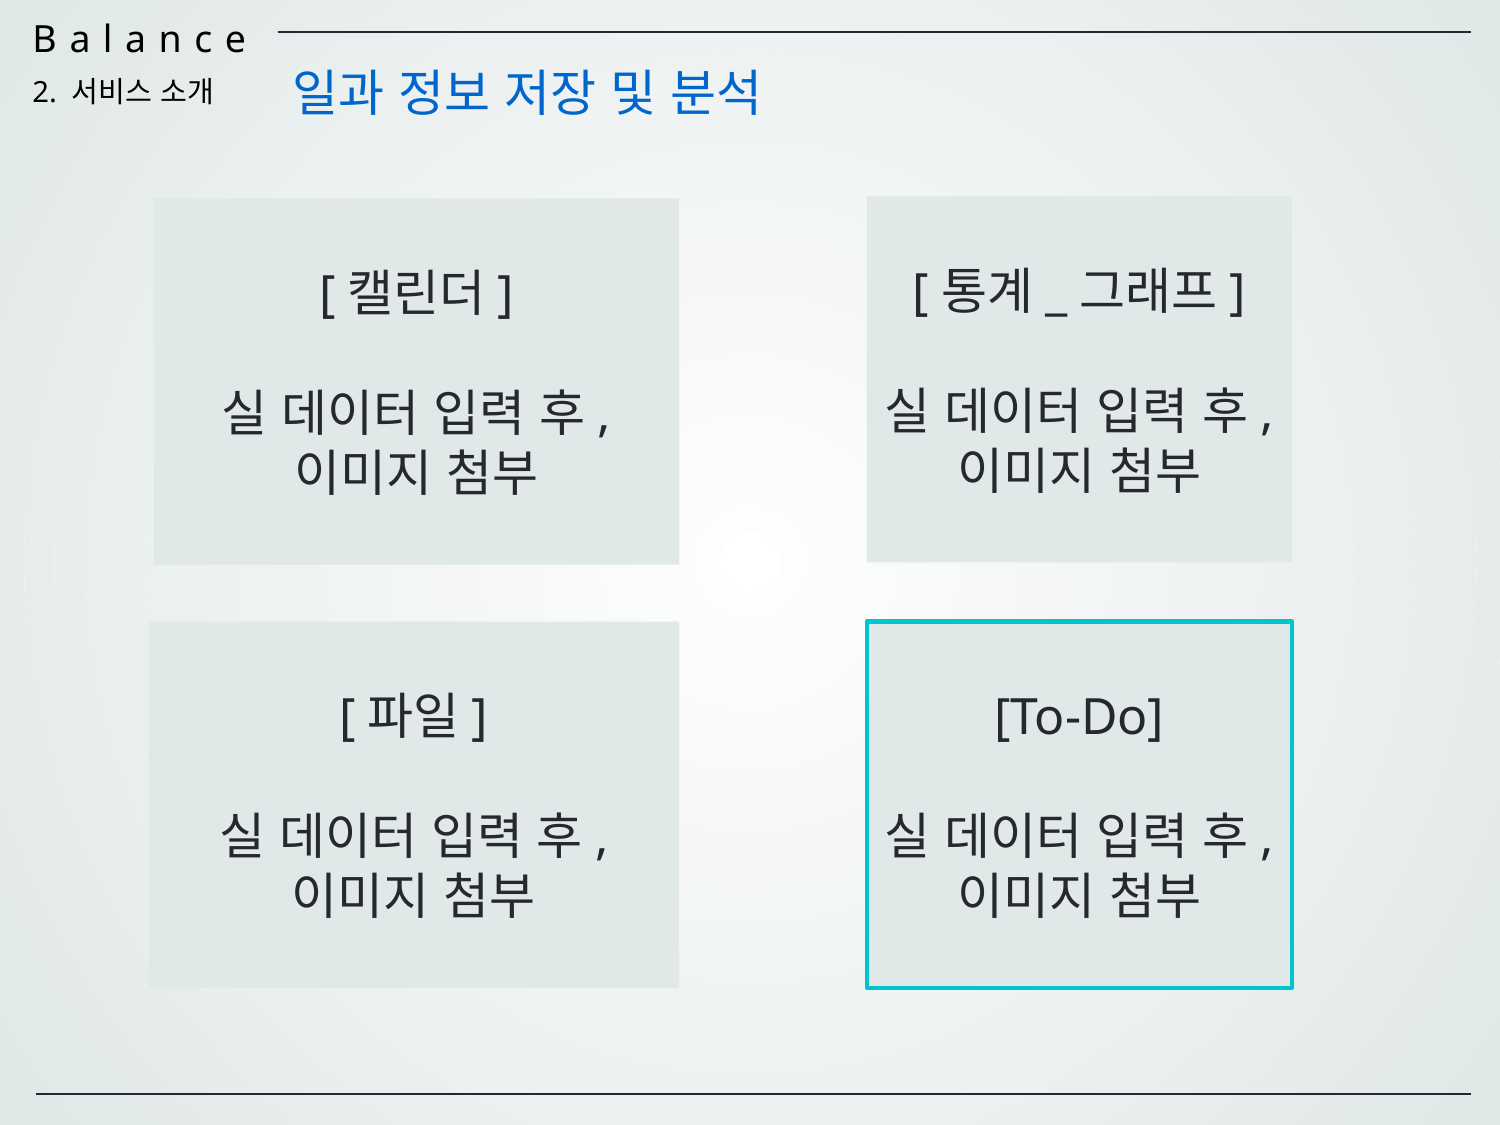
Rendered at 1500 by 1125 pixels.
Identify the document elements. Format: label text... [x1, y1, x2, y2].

text_box 2. 서비스 소개 [17, 66, 277, 116]
text_box 일과 정보 저장 및 분석 [277, 54, 821, 130]
text_box [파일] 실 데이터 입력 후, 이미지 첨부 [147, 619, 681, 990]
text_box [캘린더] 실 데이터 입력 후, 이미지 첨부 [152, 196, 681, 567]
text_box [통계_그래프] 실 데이터 입력 후, 이미지 첨부 [865, 194, 1294, 565]
text_box [To-Do] 실 데이터 입력 후, 이미지 첨부 [865, 619, 1294, 990]
